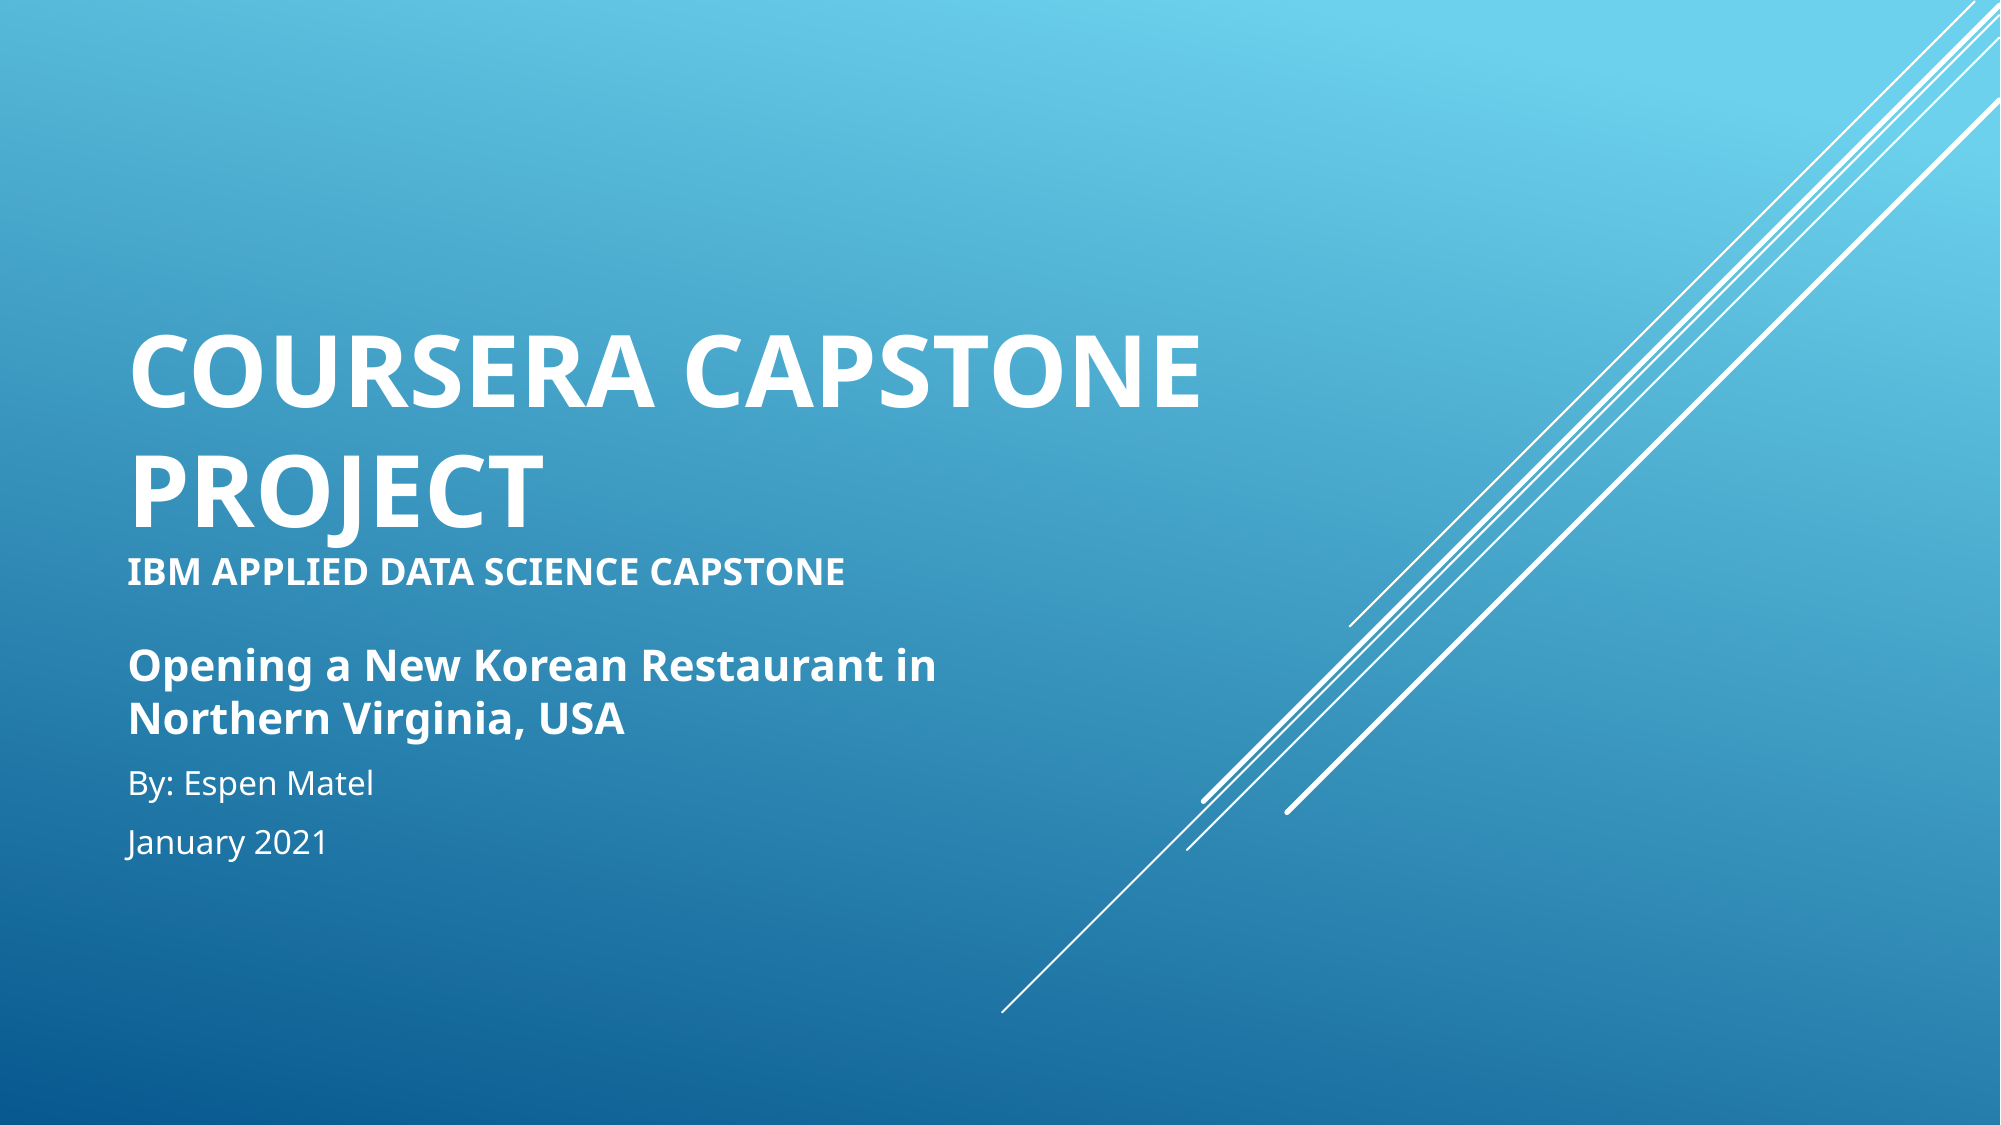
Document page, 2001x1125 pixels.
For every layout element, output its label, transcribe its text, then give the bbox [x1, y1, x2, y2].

subtitle Opening a New Korean Restaurant in Northern Virginia, USA By: Espen Matel January 2021 [112, 630, 1163, 950]
title Coursera Capstone PRoject IBM Applied data science capstone [112, 112, 1269, 600]
